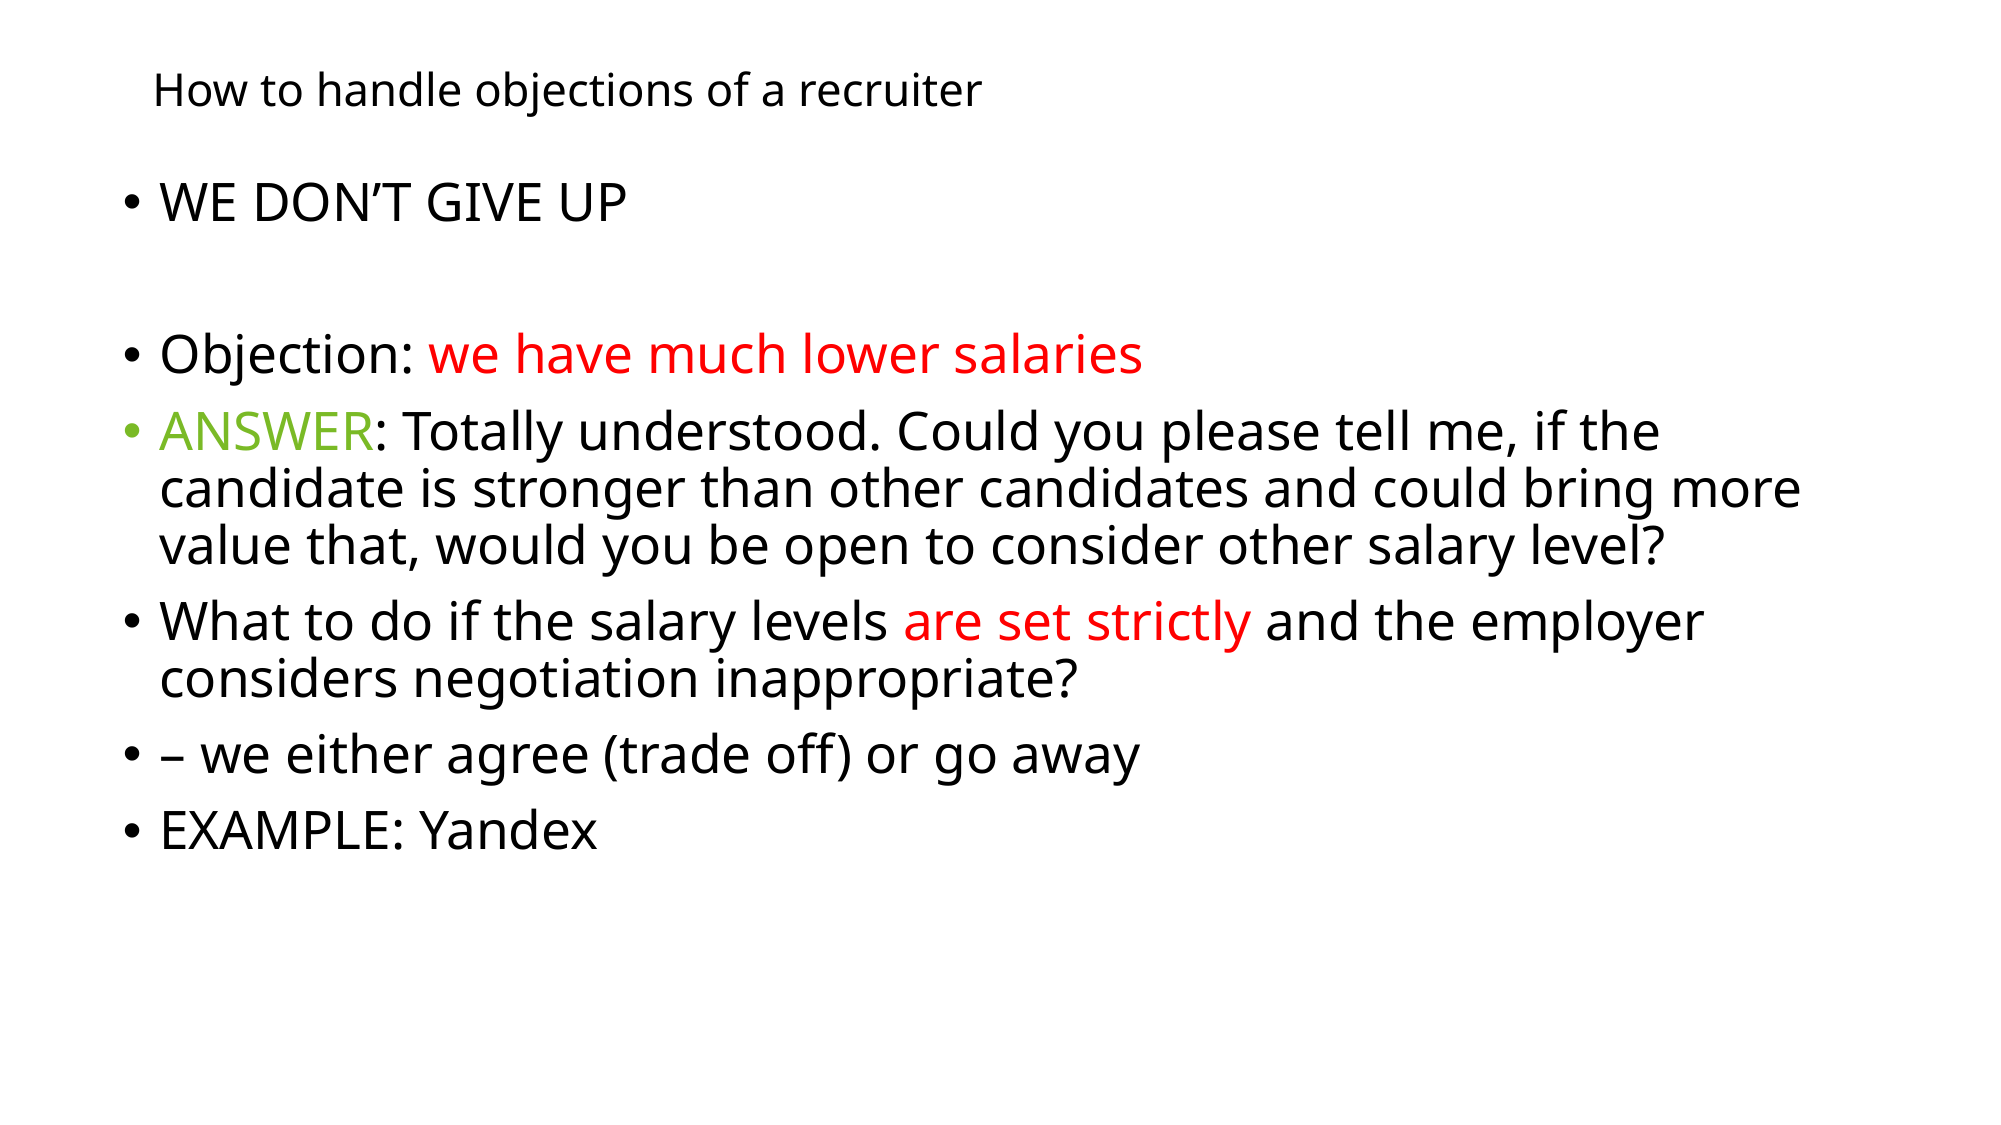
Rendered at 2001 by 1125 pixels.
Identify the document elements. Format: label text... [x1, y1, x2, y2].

list WE DON’T GIVE UP Objection: we have much lower salaries ANSWER: Totally understood. Could you please tell me, if the candidate is stronger than other candidates and could bring more value that, would you be open to consider other salary level? What to do if the salary levels are set strictly and the employer considers negotiation inappropriate? – we either agree (trade off) or go away EXAMPLE: Yandex [107, 168, 1833, 883]
title How to handle objections of a recruiter [137, 59, 1863, 278]
